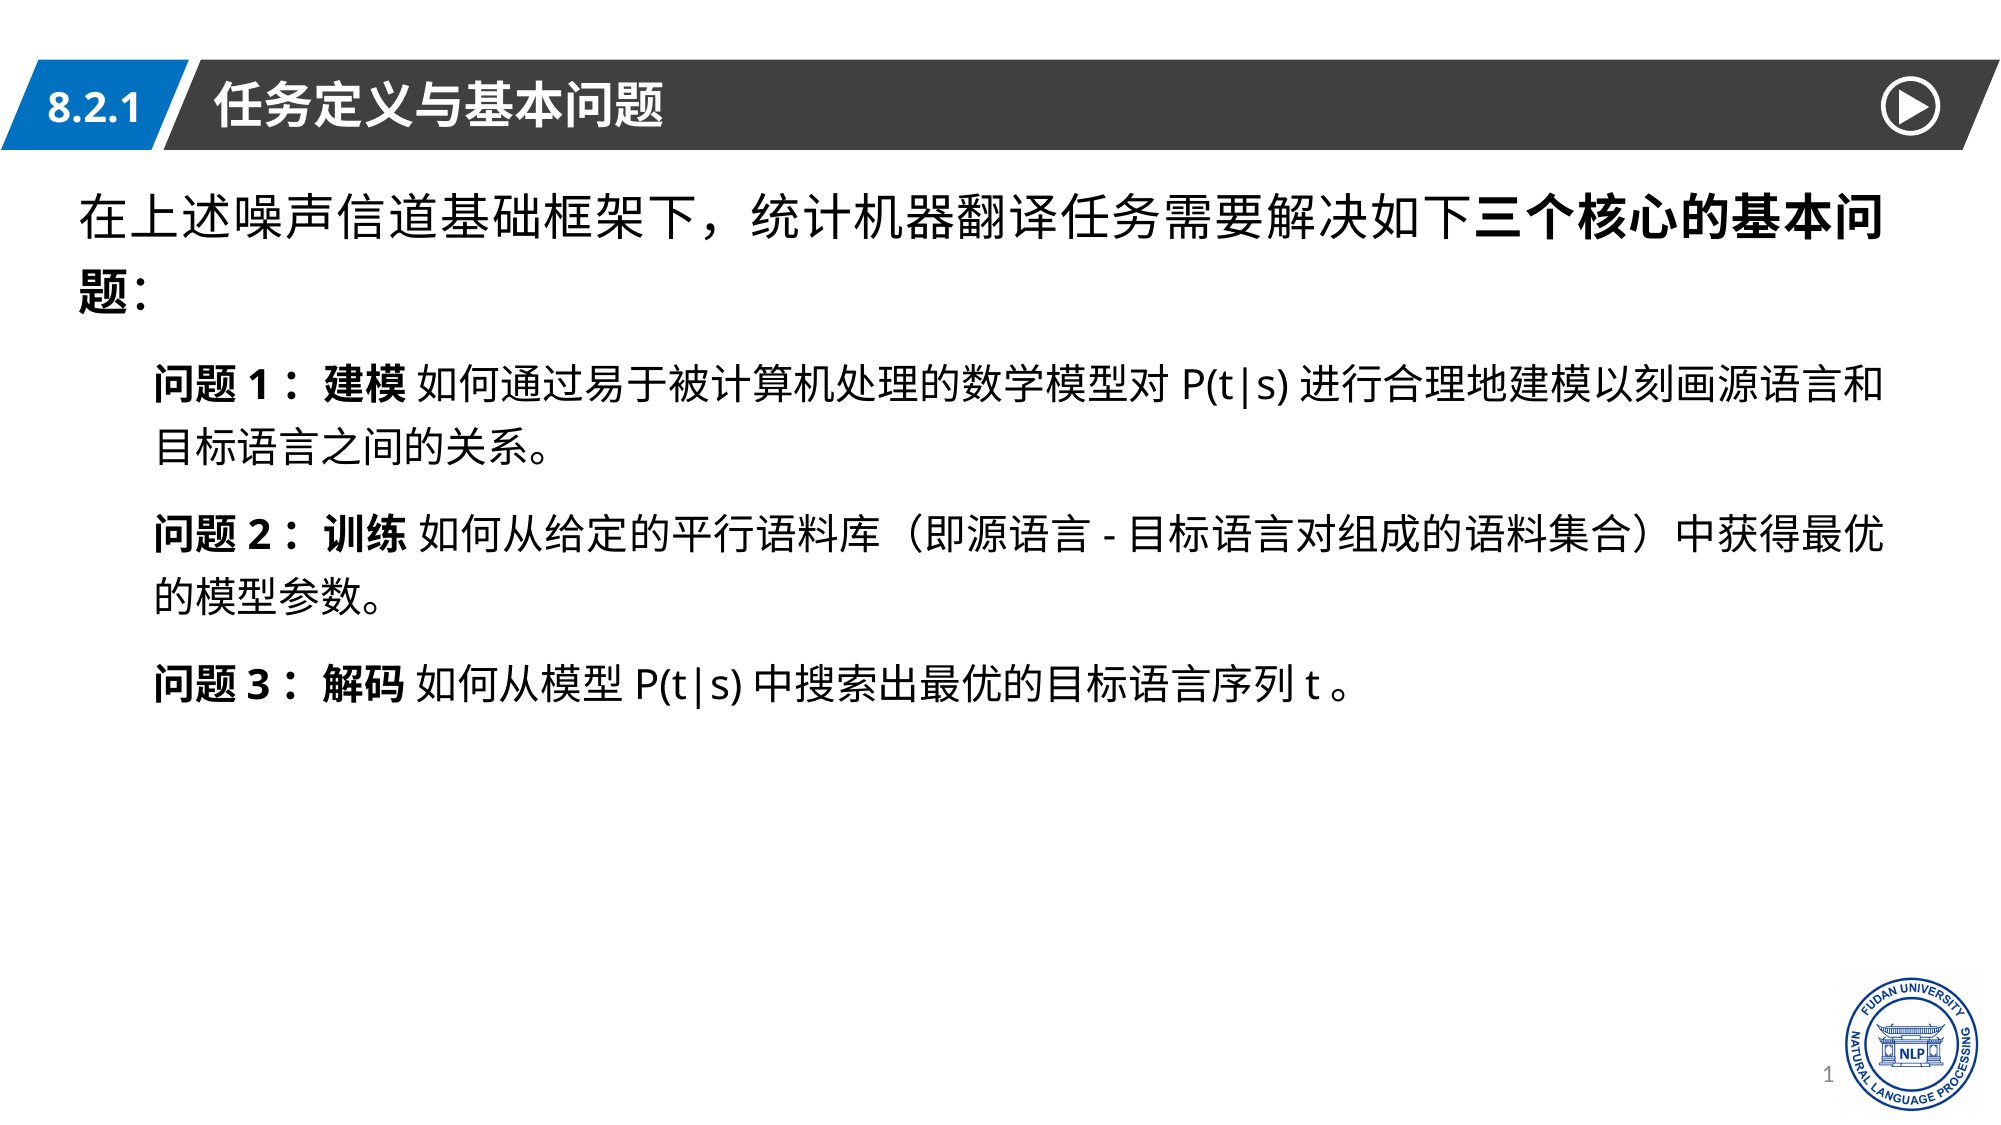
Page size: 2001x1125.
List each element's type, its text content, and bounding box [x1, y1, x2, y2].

text_box [32, 59, 189, 120]
text_box 任务定义与基本问题 [199, 66, 679, 142]
text_box [163, 59, 2000, 150]
picture [1834, 972, 1985, 1117]
text_box [1, 89, 157, 150]
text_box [1883, 78, 1939, 134]
text_box 在上述噪声信道基础框架下，统计机器翻译任务需要解决如下三个核心的基本问题： 问题1：建模 如何通过易于被计算机处理的数学模型对P(t|s)进行合理地建模以刻画源语言和目标语言之间的关系。 问题2：训练 如何从给定的平行语料库（即源语言-目标语言对组成的语料集合）中获得最优的模型参数。 问题3：解码 如何从模型P(t|s)中搜索出最优的目标语言序列t。 [63, 163, 1900, 716]
slide_number 13 [1412, 1042, 1863, 1103]
text_box 8.2.1 [26, 73, 164, 138]
